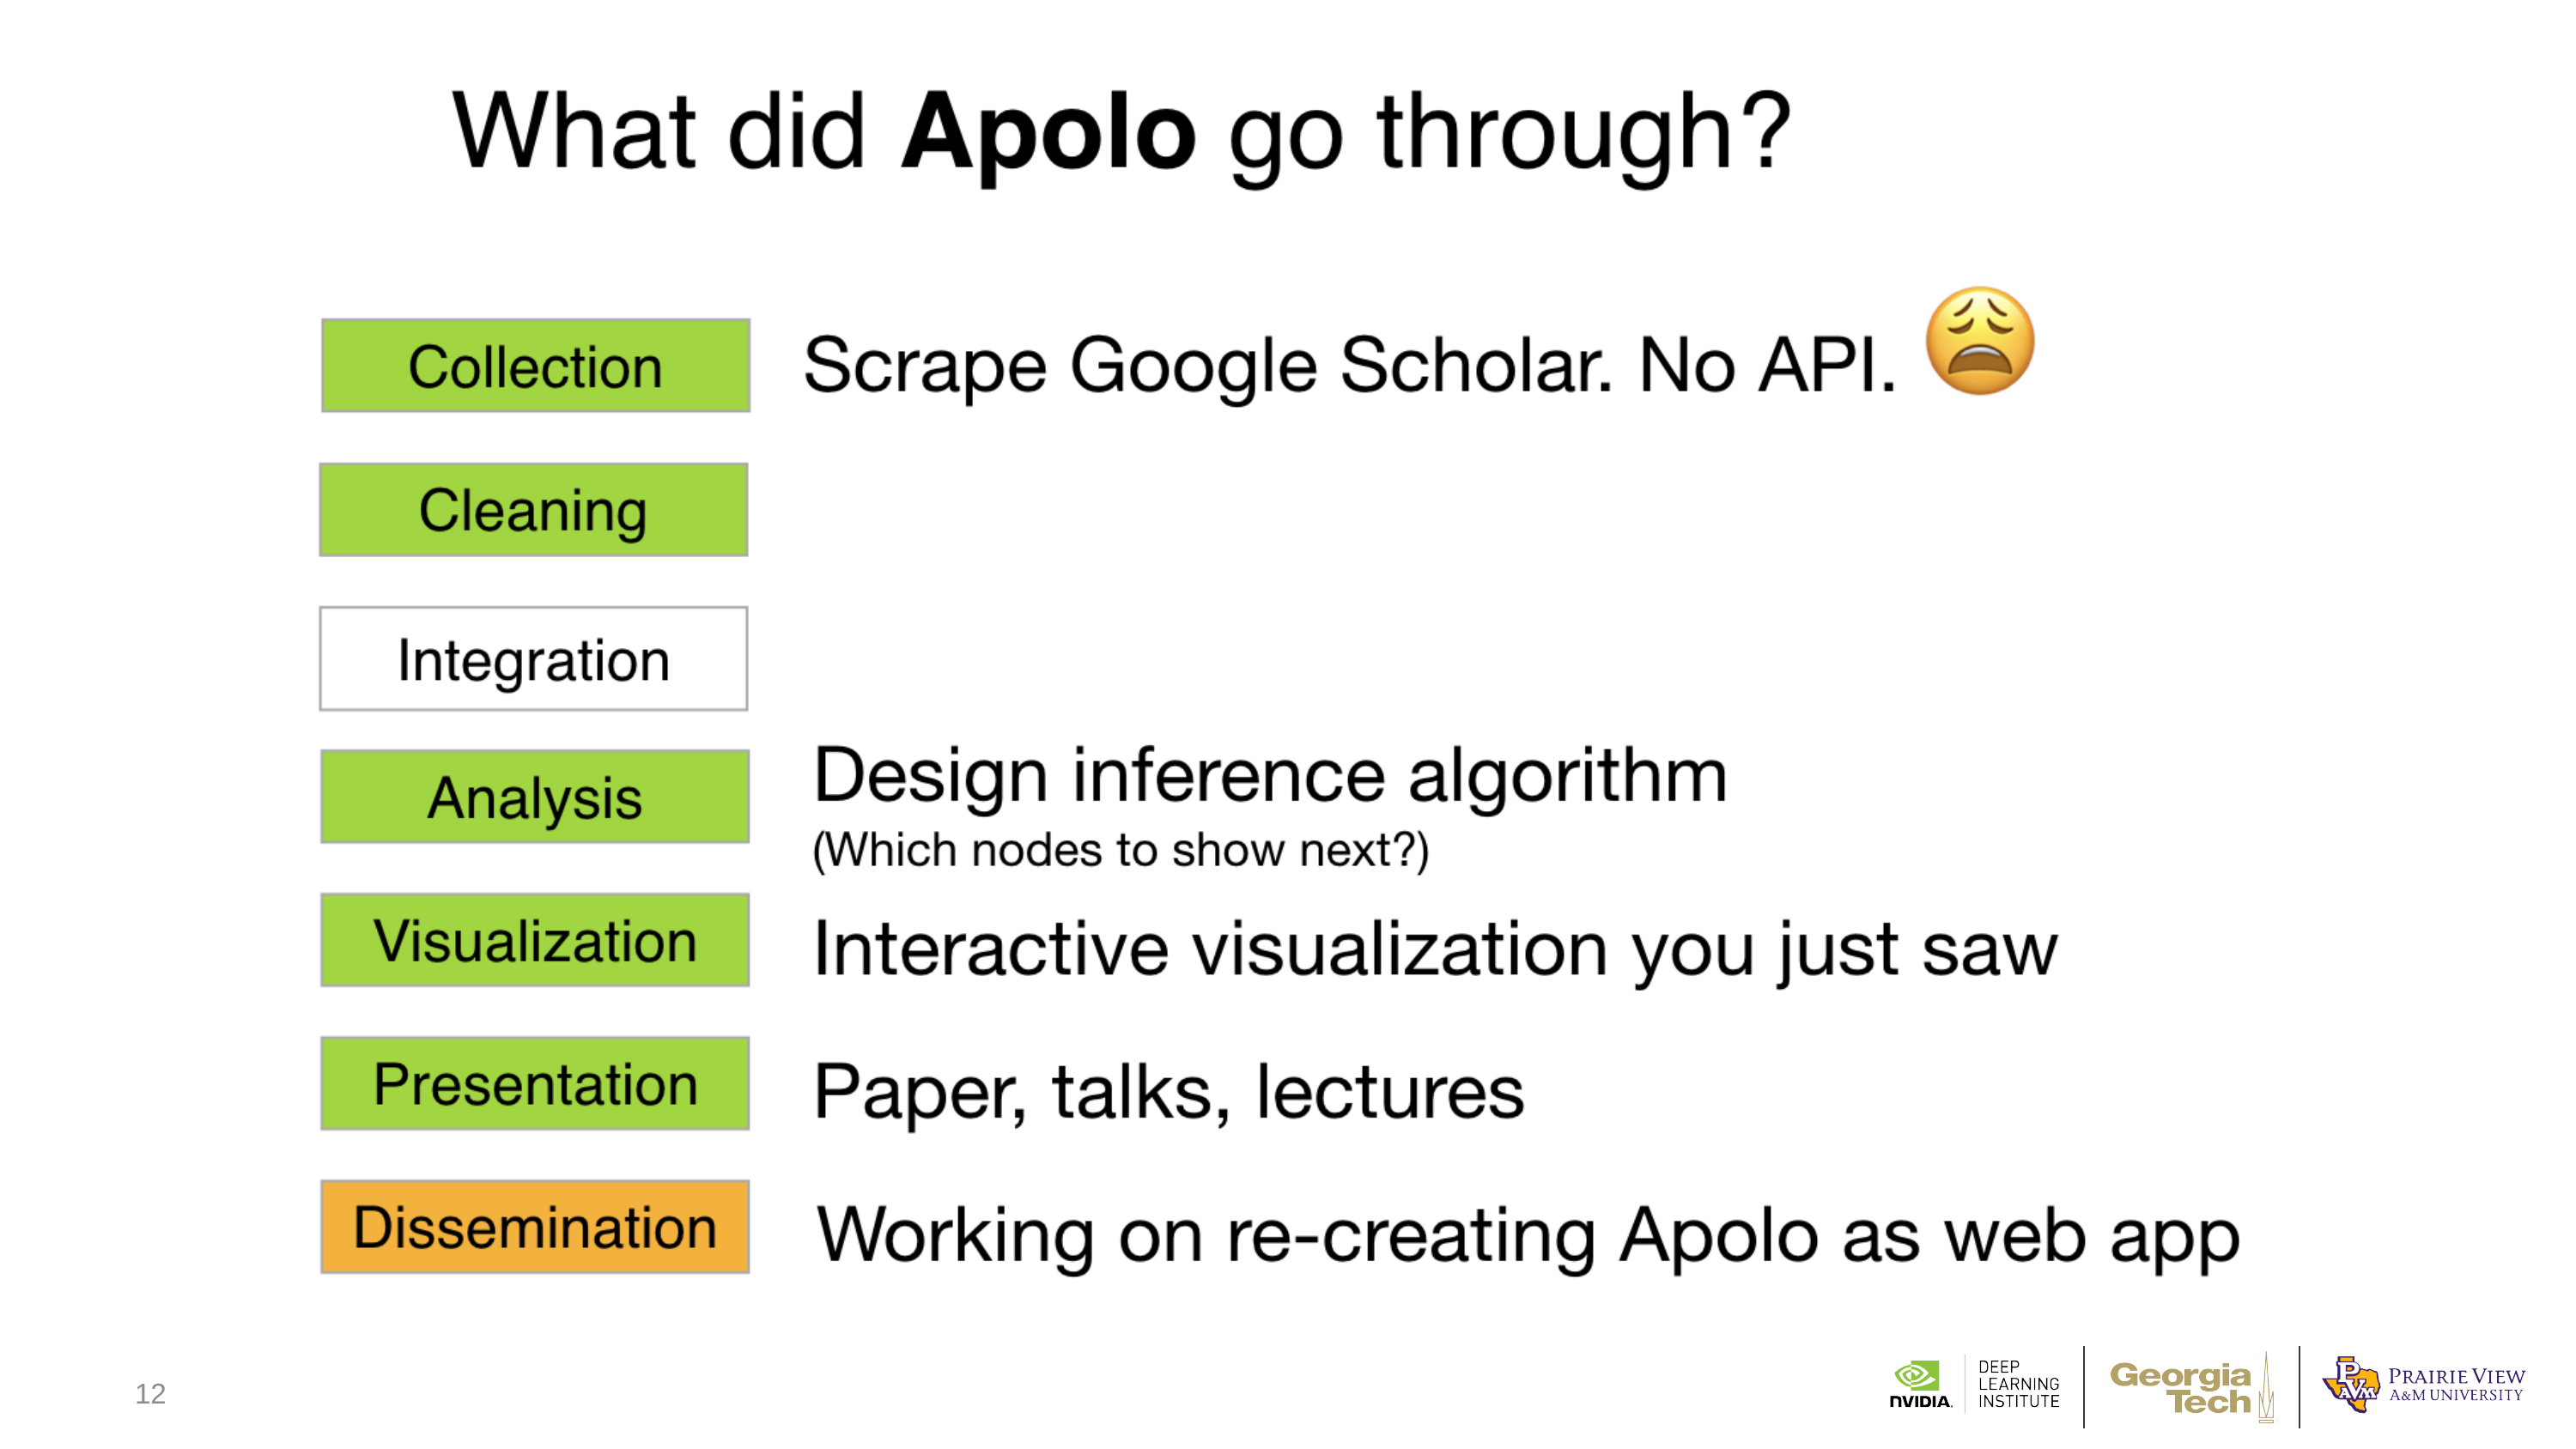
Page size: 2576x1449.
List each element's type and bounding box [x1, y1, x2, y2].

picture [1869, 1339, 2080, 1428]
picture [2111, 1351, 2279, 1423]
picture [2306, 1344, 2542, 1425]
picture [287, 46, 2289, 1312]
